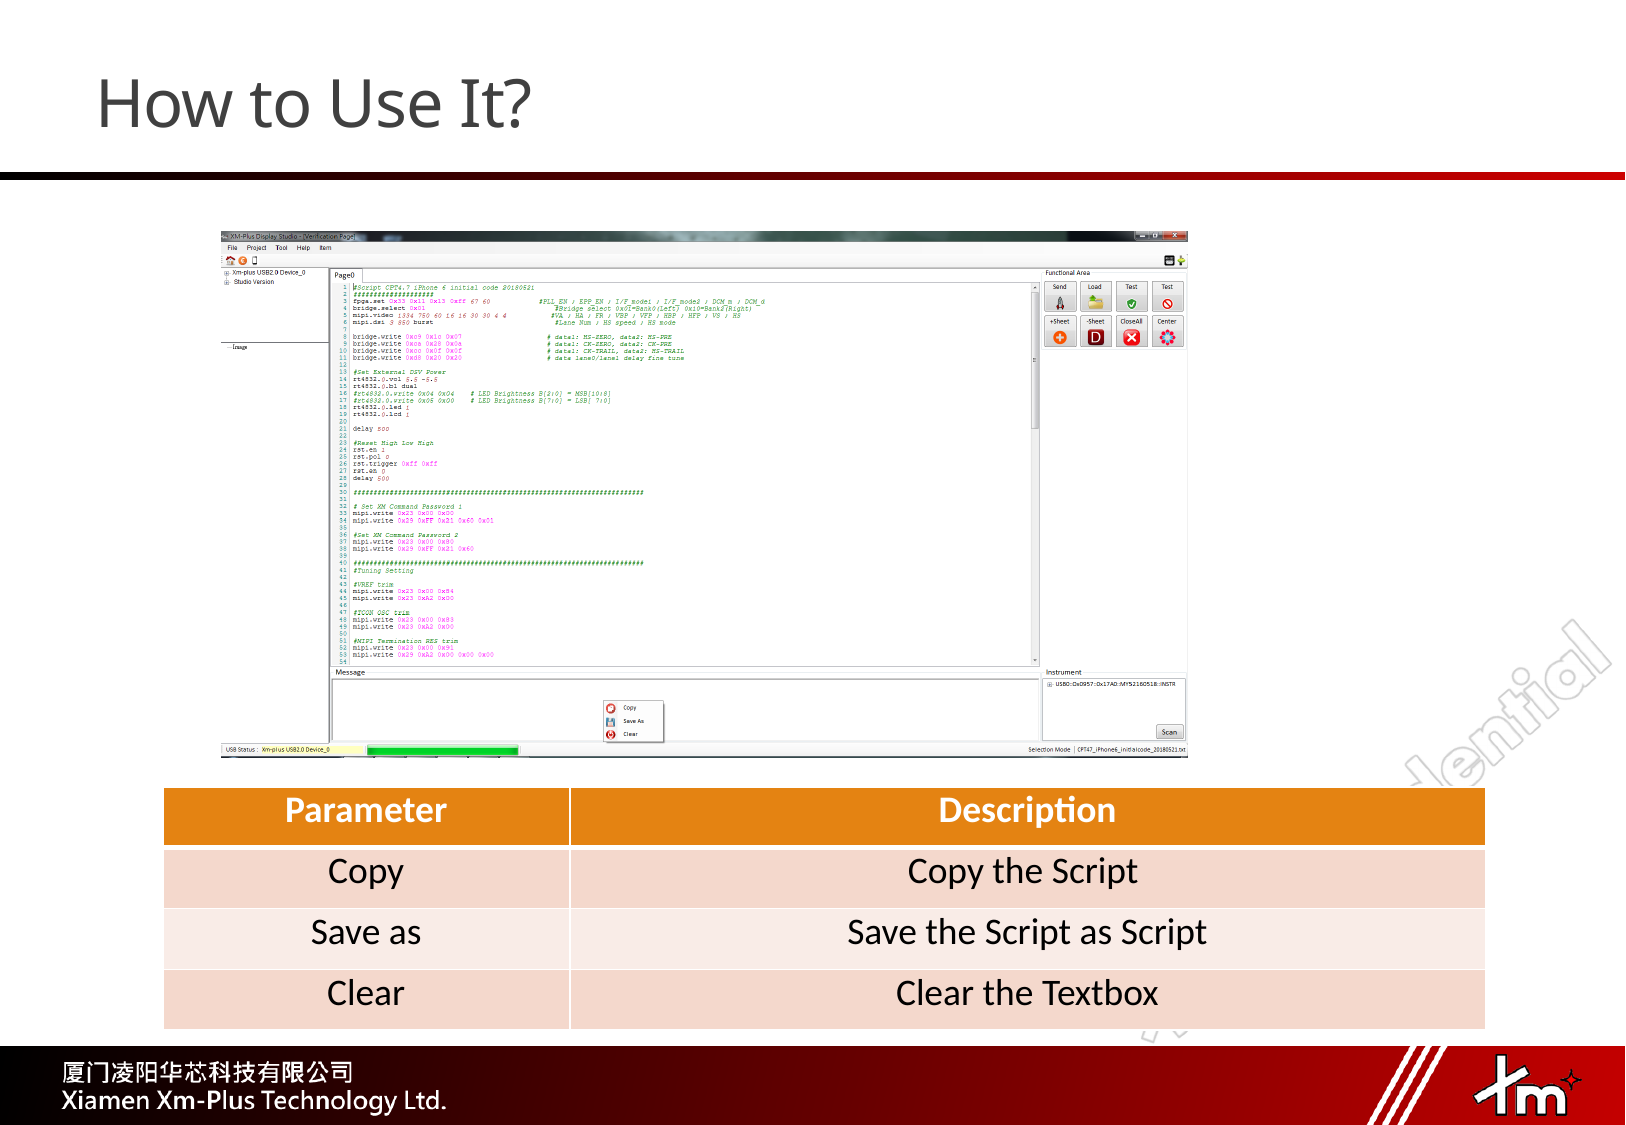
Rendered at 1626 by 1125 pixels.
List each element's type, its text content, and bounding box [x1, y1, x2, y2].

table_cell Clear the Textbox [571, 970, 1485, 1029]
table_cell Clear [164, 970, 569, 1029]
table_cell Copy [164, 850, 569, 908]
picture [0, 172, 1625, 180]
table_header Description [571, 788, 1485, 845]
table_cell Save the Script as Script [571, 909, 1485, 969]
table_cell Copy the Script [571, 850, 1485, 908]
table_cell Save as [164, 909, 569, 969]
picture [1357, 608, 1613, 786]
picture [0, 1031, 1625, 1125]
table_header Parameter [164, 788, 569, 845]
picture [221, 231, 1188, 758]
title How to Use It? [80, 41, 1404, 173]
